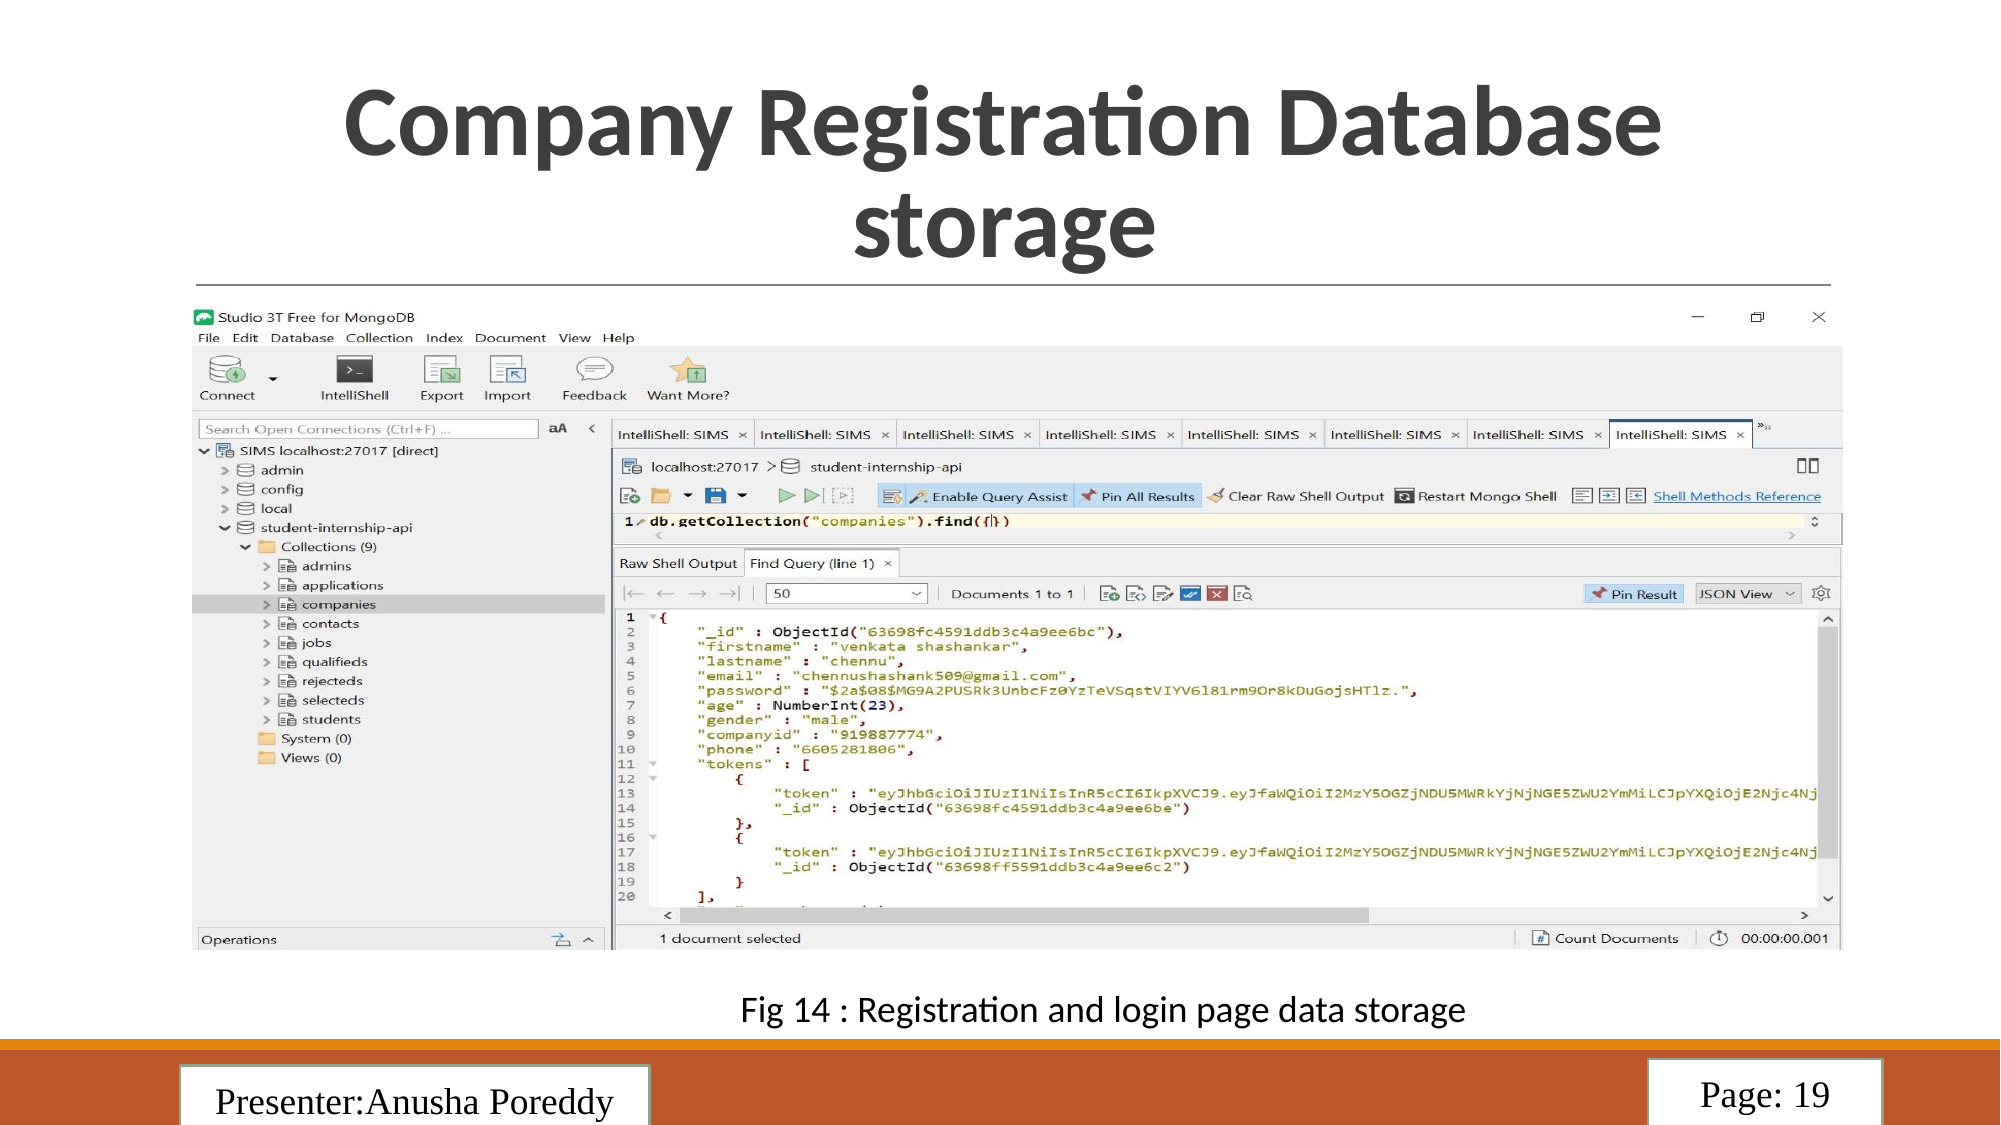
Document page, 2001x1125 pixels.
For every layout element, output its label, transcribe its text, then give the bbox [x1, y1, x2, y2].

text_box Page: 19 [1647, 1058, 1883, 1125]
picture [192, 305, 1843, 950]
title Company Registration Database storage [180, 47, 1830, 285]
text_box Presenter:Anusha Poreddy [179, 1065, 650, 1125]
text_box Fig 14 : Registration and login page data storage [725, 970, 1873, 1046]
